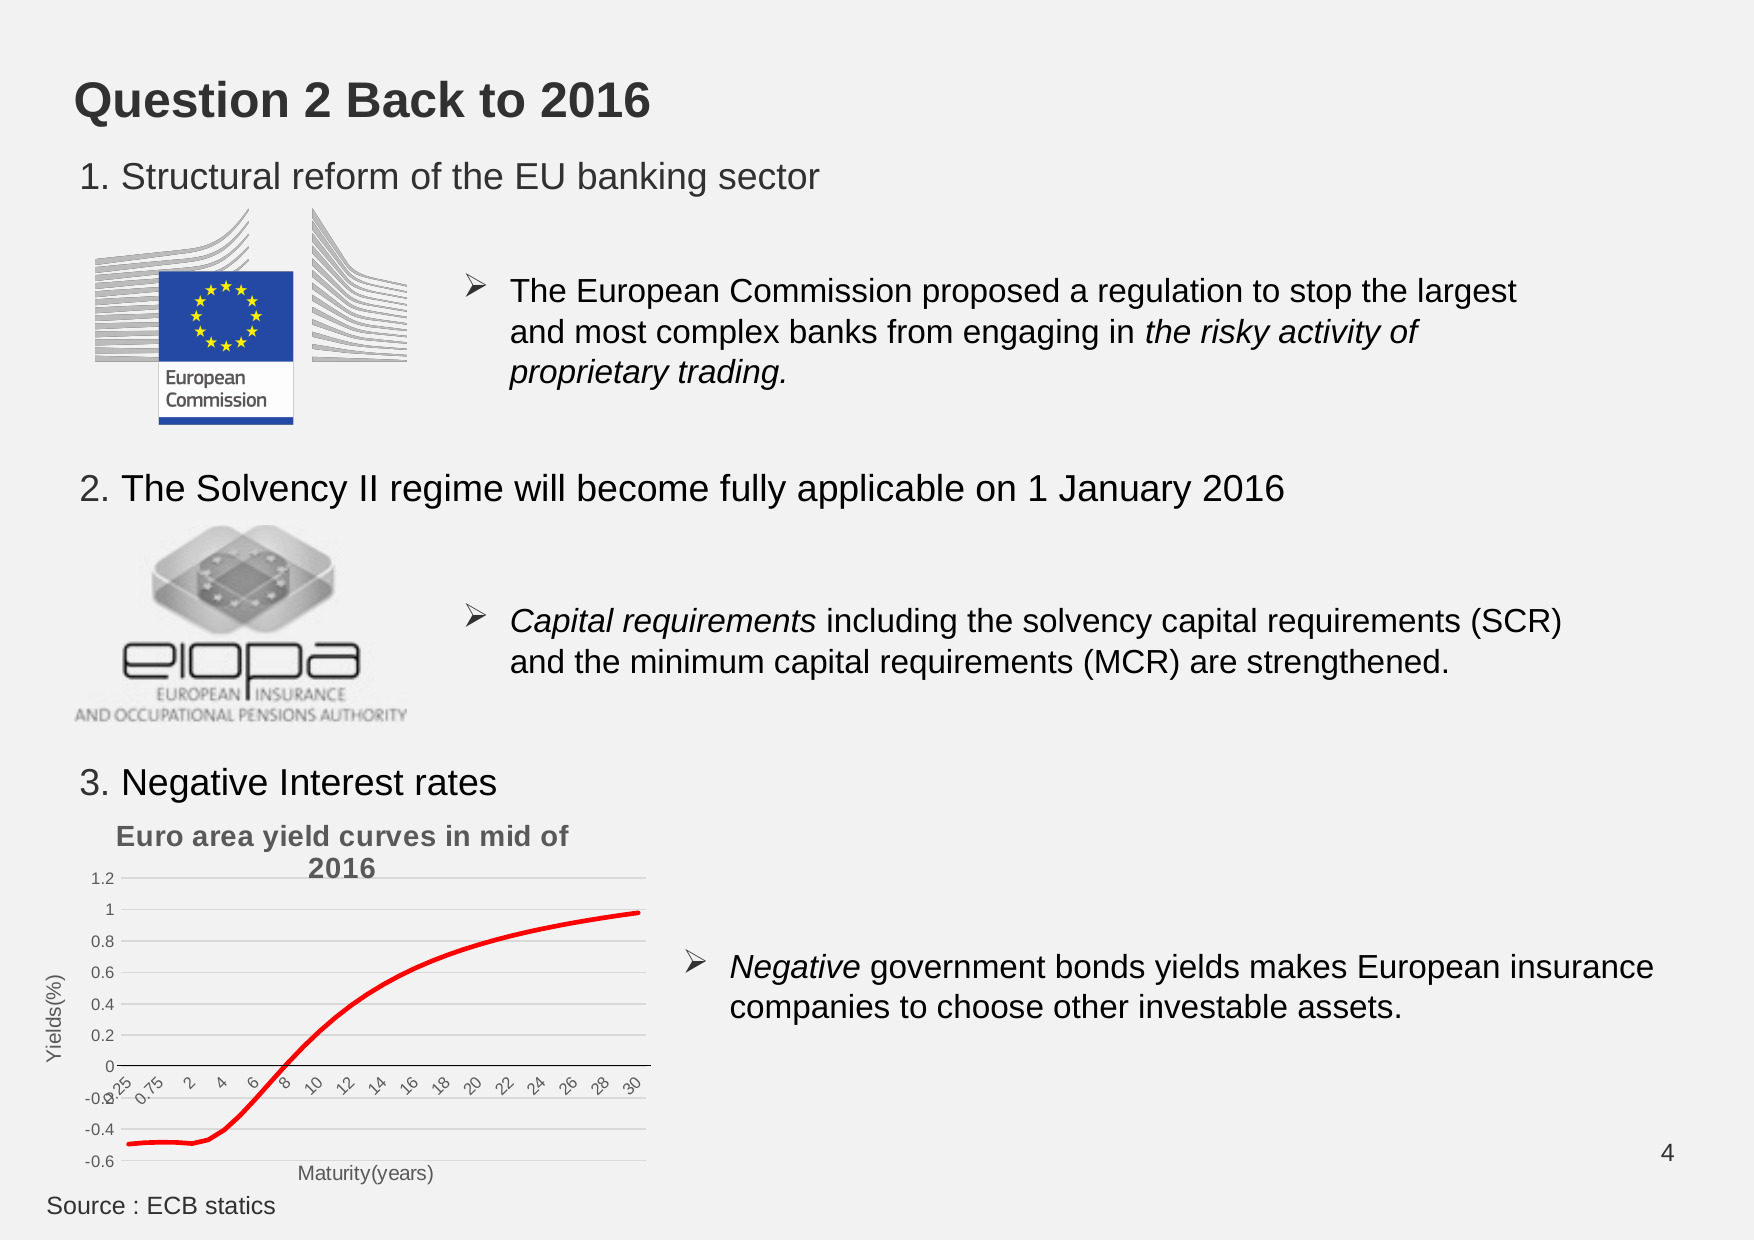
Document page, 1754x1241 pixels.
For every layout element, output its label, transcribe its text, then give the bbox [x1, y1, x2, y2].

text_box 1. Structural reform of the EU banking sector [73, 150, 1148, 203]
text_box Negative government bonds yields makes European insurance companies to choose other investable assets. [679, 938, 1674, 1032]
text_box Source : ECB statics [40, 1200, 651, 1226]
chart [11, 794, 674, 1192]
text_box The European Commission proposed a regulation to stop the largest and most complex banks from engaging in the risky activity of proprietary trading. [457, 263, 1586, 397]
text_box Capital requirements including the solvency capital requirements (SCR) and the minimum capital requirements (MCR) are strengthened. [457, 593, 1586, 686]
text_box 3. Negative Interest rates [73, 756, 1586, 809]
picture [73, 525, 407, 724]
list Question 2 Back to 2016 [73, 62, 1693, 127]
picture [95, 208, 407, 425]
slide_number 4 [1646, 1128, 1740, 1175]
text_box 2. The Solvency II regime will become fully applicable on 1 January 2016 [73, 462, 1586, 515]
